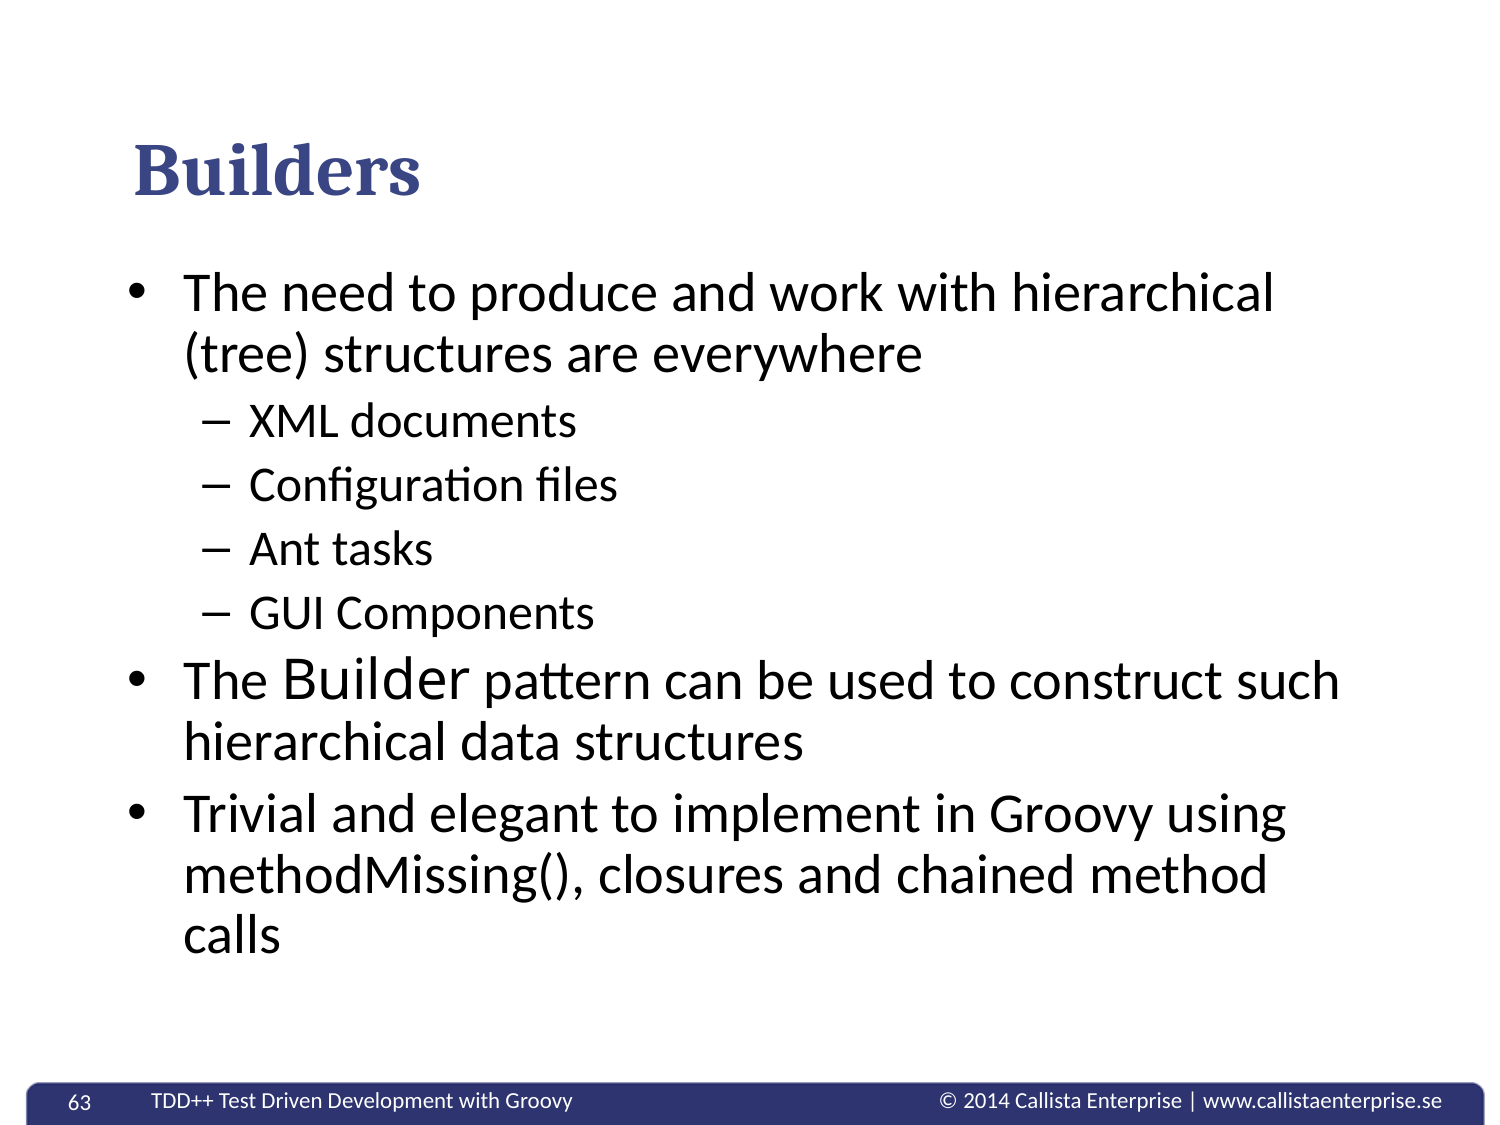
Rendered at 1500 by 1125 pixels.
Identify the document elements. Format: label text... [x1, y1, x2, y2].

list The need to produce and work with hierarchical (tree) structures are everywhere XML documents Configuration files Ant tasks GUI Components The Builder pattern can be used to construct such hierarchical data structures Trivial and elegant to implement in Groovy using methodMissing(), closures and chained method calls [112, 255, 1380, 1024]
title Builders [112, 93, 1388, 219]
picture [0, 0, 1500, 1125]
